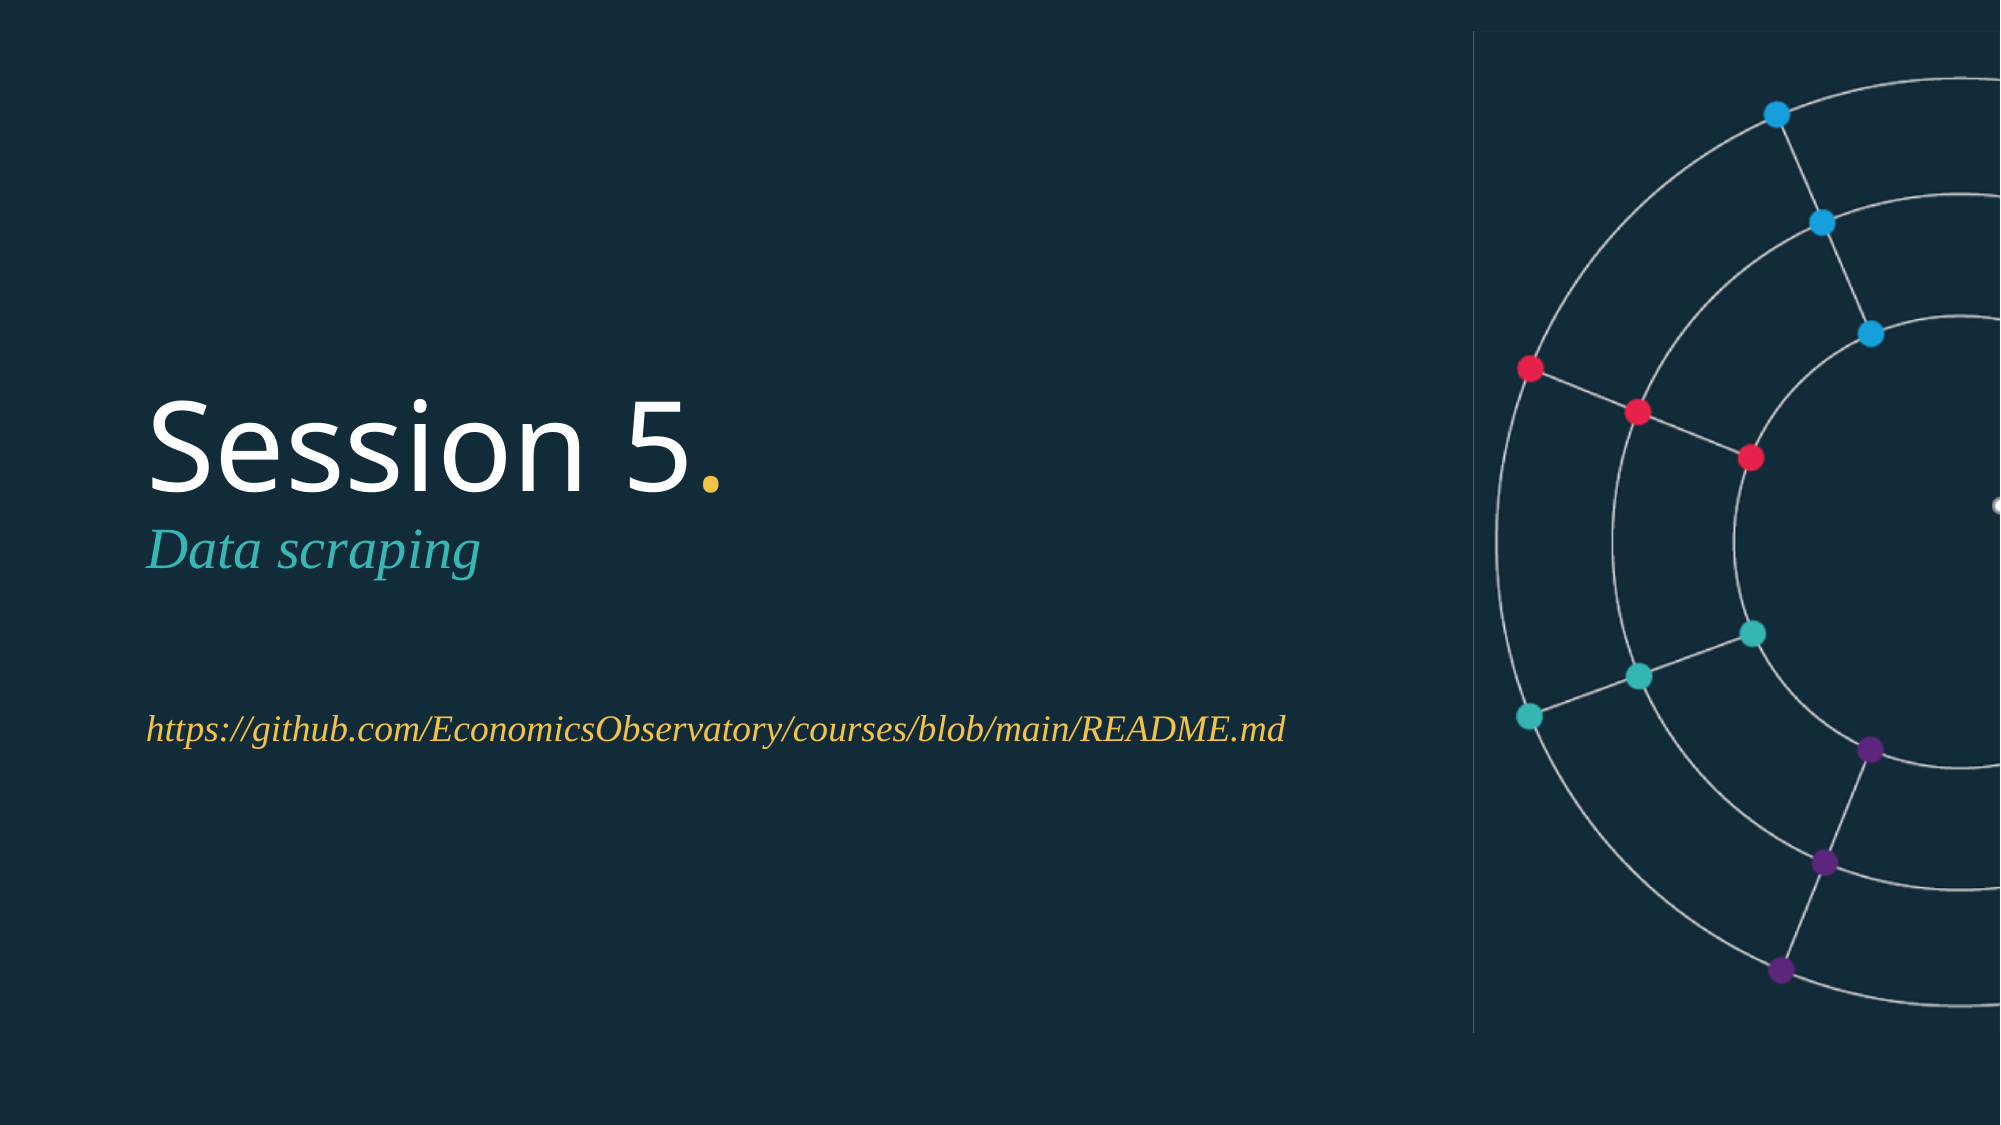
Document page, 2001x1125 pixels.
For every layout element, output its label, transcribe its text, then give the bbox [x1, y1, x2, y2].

picture [1473, 30, 2000, 1033]
text_box https://github.com/EconomicsObservatory/courses/blob/main/README.md [130, 701, 1360, 839]
title Session 5. Data scraping [130, 196, 1473, 589]
